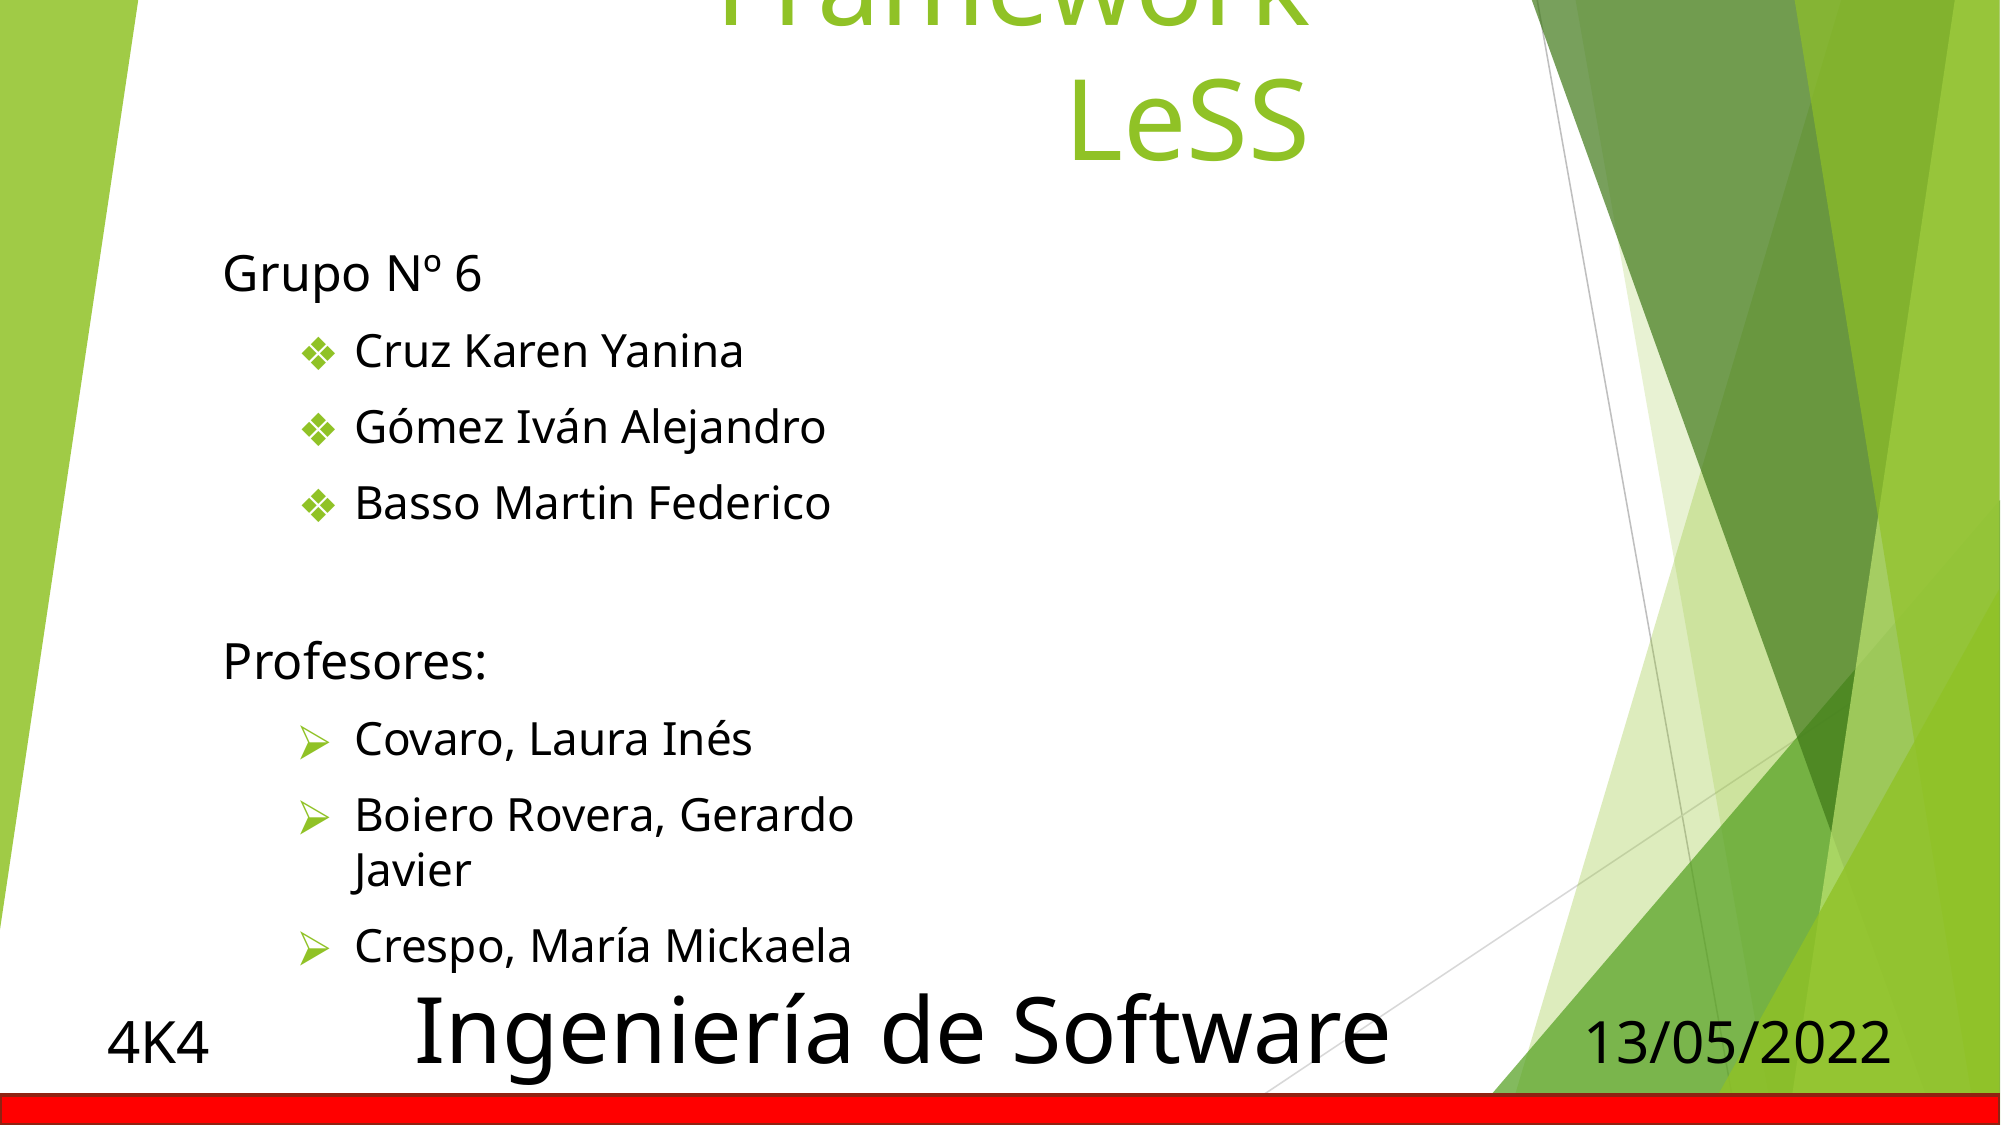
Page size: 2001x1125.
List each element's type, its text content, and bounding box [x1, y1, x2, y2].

title Framework LeSS [442, 64, 1326, 191]
text_box 4K4 Ingeniería de Software 13/05/2022 [82, 943, 1918, 1094]
text_box Profesores: Covaro, Laura Inés Boiero Rovera, Gerardo Javier Crespo, María Mickaela [207, 621, 993, 943]
text_box [0, 1094, 2000, 1125]
subtitle Grupo Nº 6 Cruz Karen Yanina Gómez Iván Alejandro Basso Martin Federico [207, 233, 877, 555]
